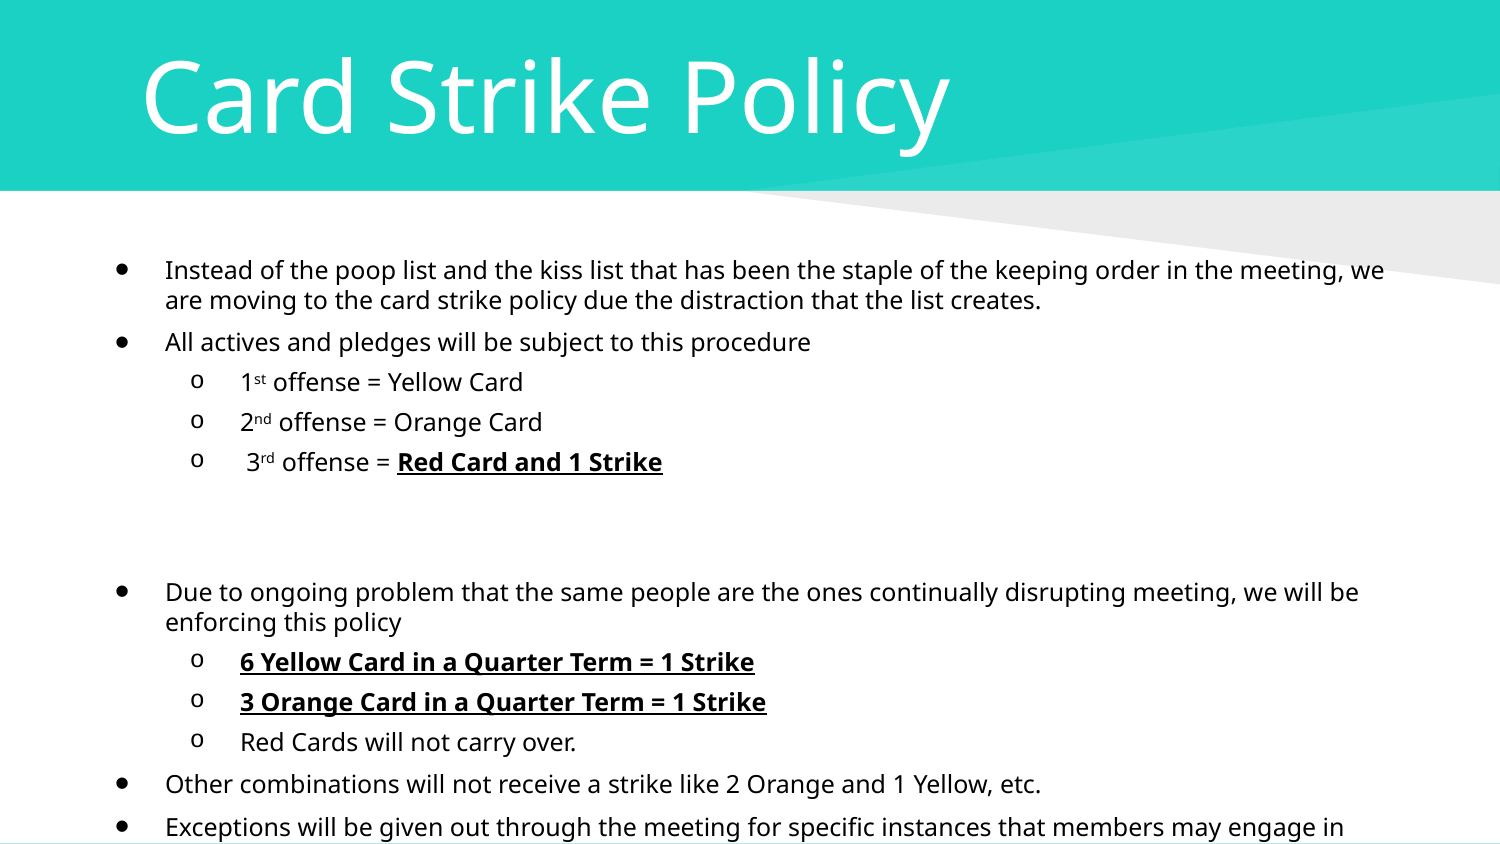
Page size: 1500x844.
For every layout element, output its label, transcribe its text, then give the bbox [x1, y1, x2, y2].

title Card Strike Policy [75, 23, 1425, 164]
list Instead of the poop list and the kiss list that has been the staple of the keeping order in the meeting, we are moving to the card strike policy due the distraction that the list creates. All actives and pledges will be subject to this procedure 1st offense = Yellow Card 2nd offense = Orange Card 3rd offense = Red Card and 1 Strike Due to ongoing problem that the same people are the ones continually disrupting meeting, we will be enforcing this policy 6 Yellow Card in a Quarter Term = 1 Strike 3 Orange Card in a Quarter Term = 1 Strike Red Cards will not carry over. Other combinations will not receive a strike like 2 Orange and 1 Yellow, etc. Exceptions will be given out through the meeting for specific instances that members may engage in conversation During a game A change in the amendment, etc. that needs discussion Other instances at SAA discretion [75, 196, 1425, 808]
